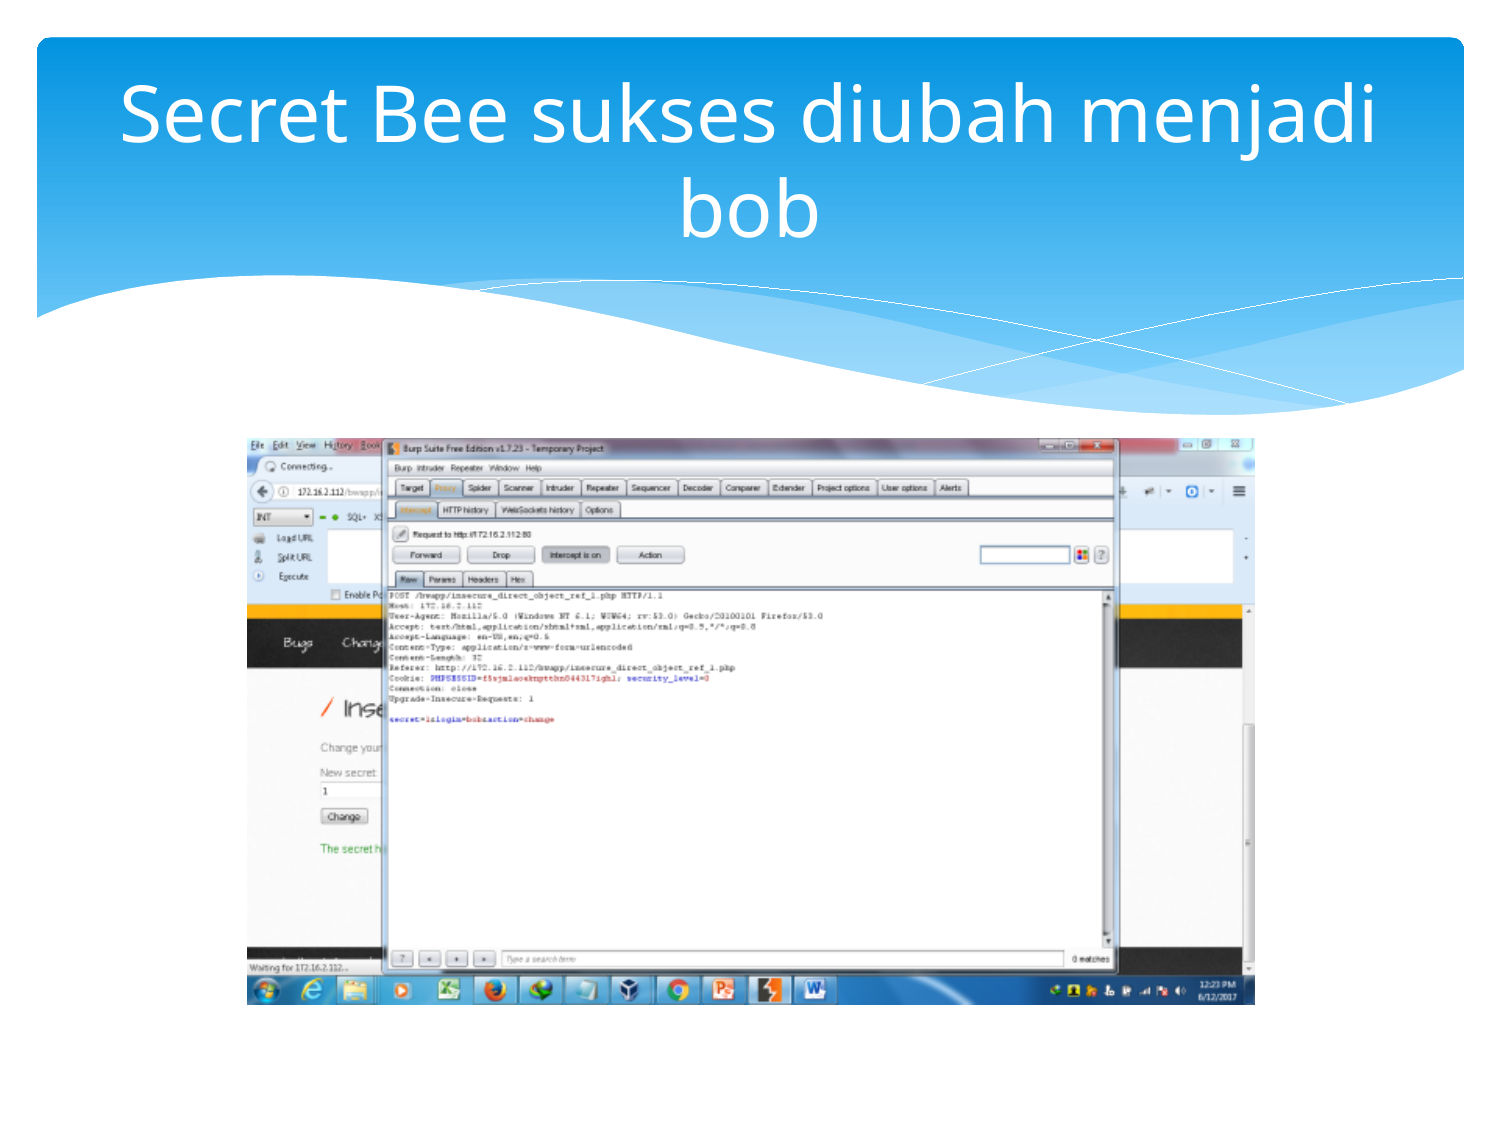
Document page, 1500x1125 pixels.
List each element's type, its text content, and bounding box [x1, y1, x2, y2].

title Secret Bee sukses diubah menjadi bob [75, 55, 1425, 261]
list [246, 438, 1255, 1006]
